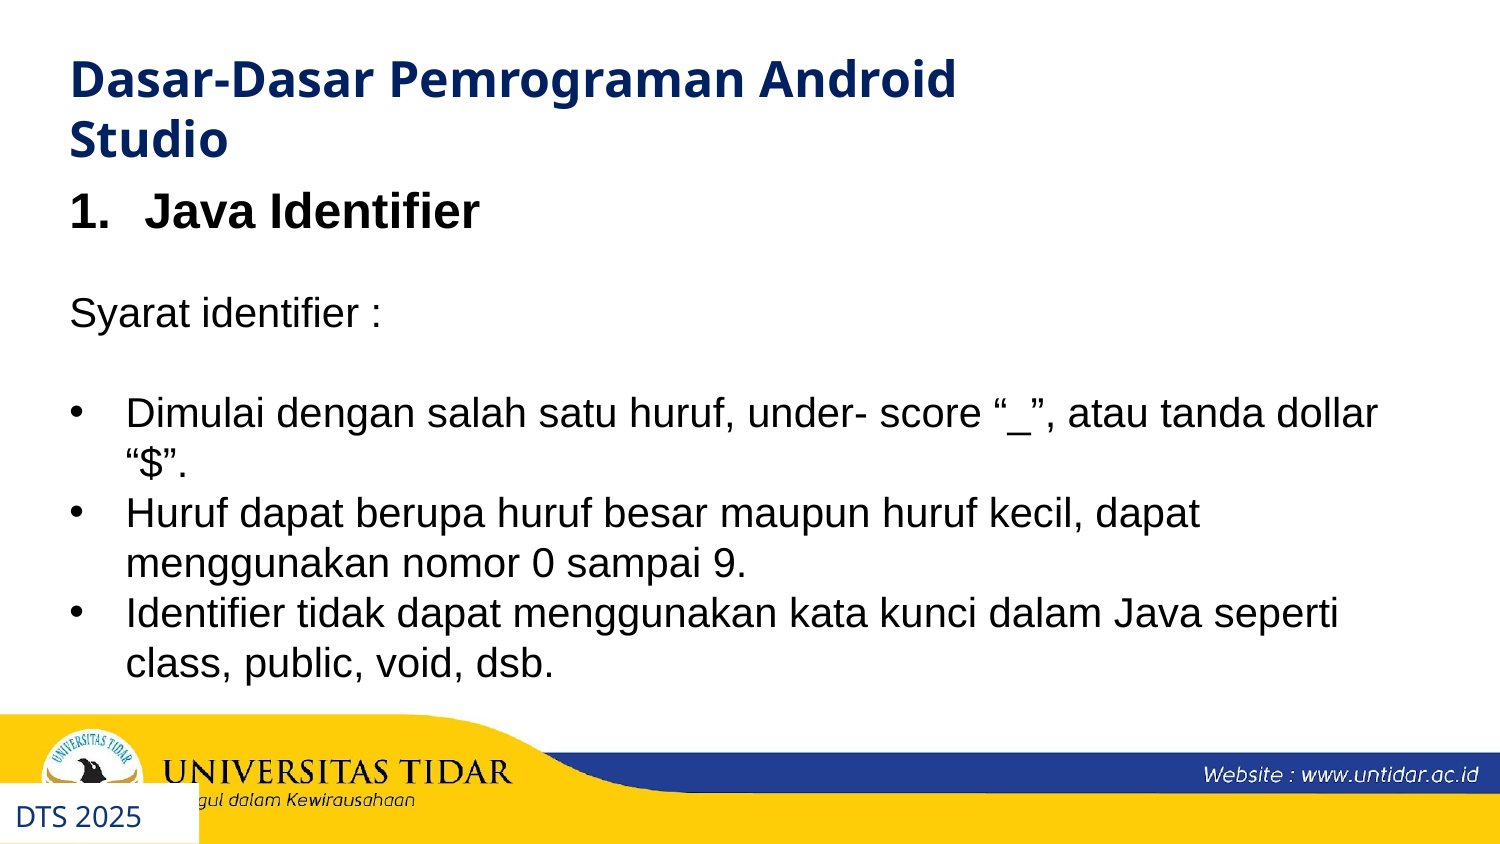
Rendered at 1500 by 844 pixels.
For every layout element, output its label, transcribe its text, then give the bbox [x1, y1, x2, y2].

picture [0, 0, 1500, 844]
text_box Dasar-Dasar Pemrograman Android Studio [54, 40, 982, 176]
text_box Syarat identifier : Dimulai dengan salah satu huruf, under- score “_”, atau tanda dollar “$”. Huruf dapat berupa huruf besar maupun huruf kecil, dapat menggunakan nomor 0 sampai 9. Identifier tidak dapat menggunakan kata kunci dalam Java seperti class, public, void, dsb. [54, 178, 1446, 739]
text_box DTS 2025 [0, 783, 200, 844]
